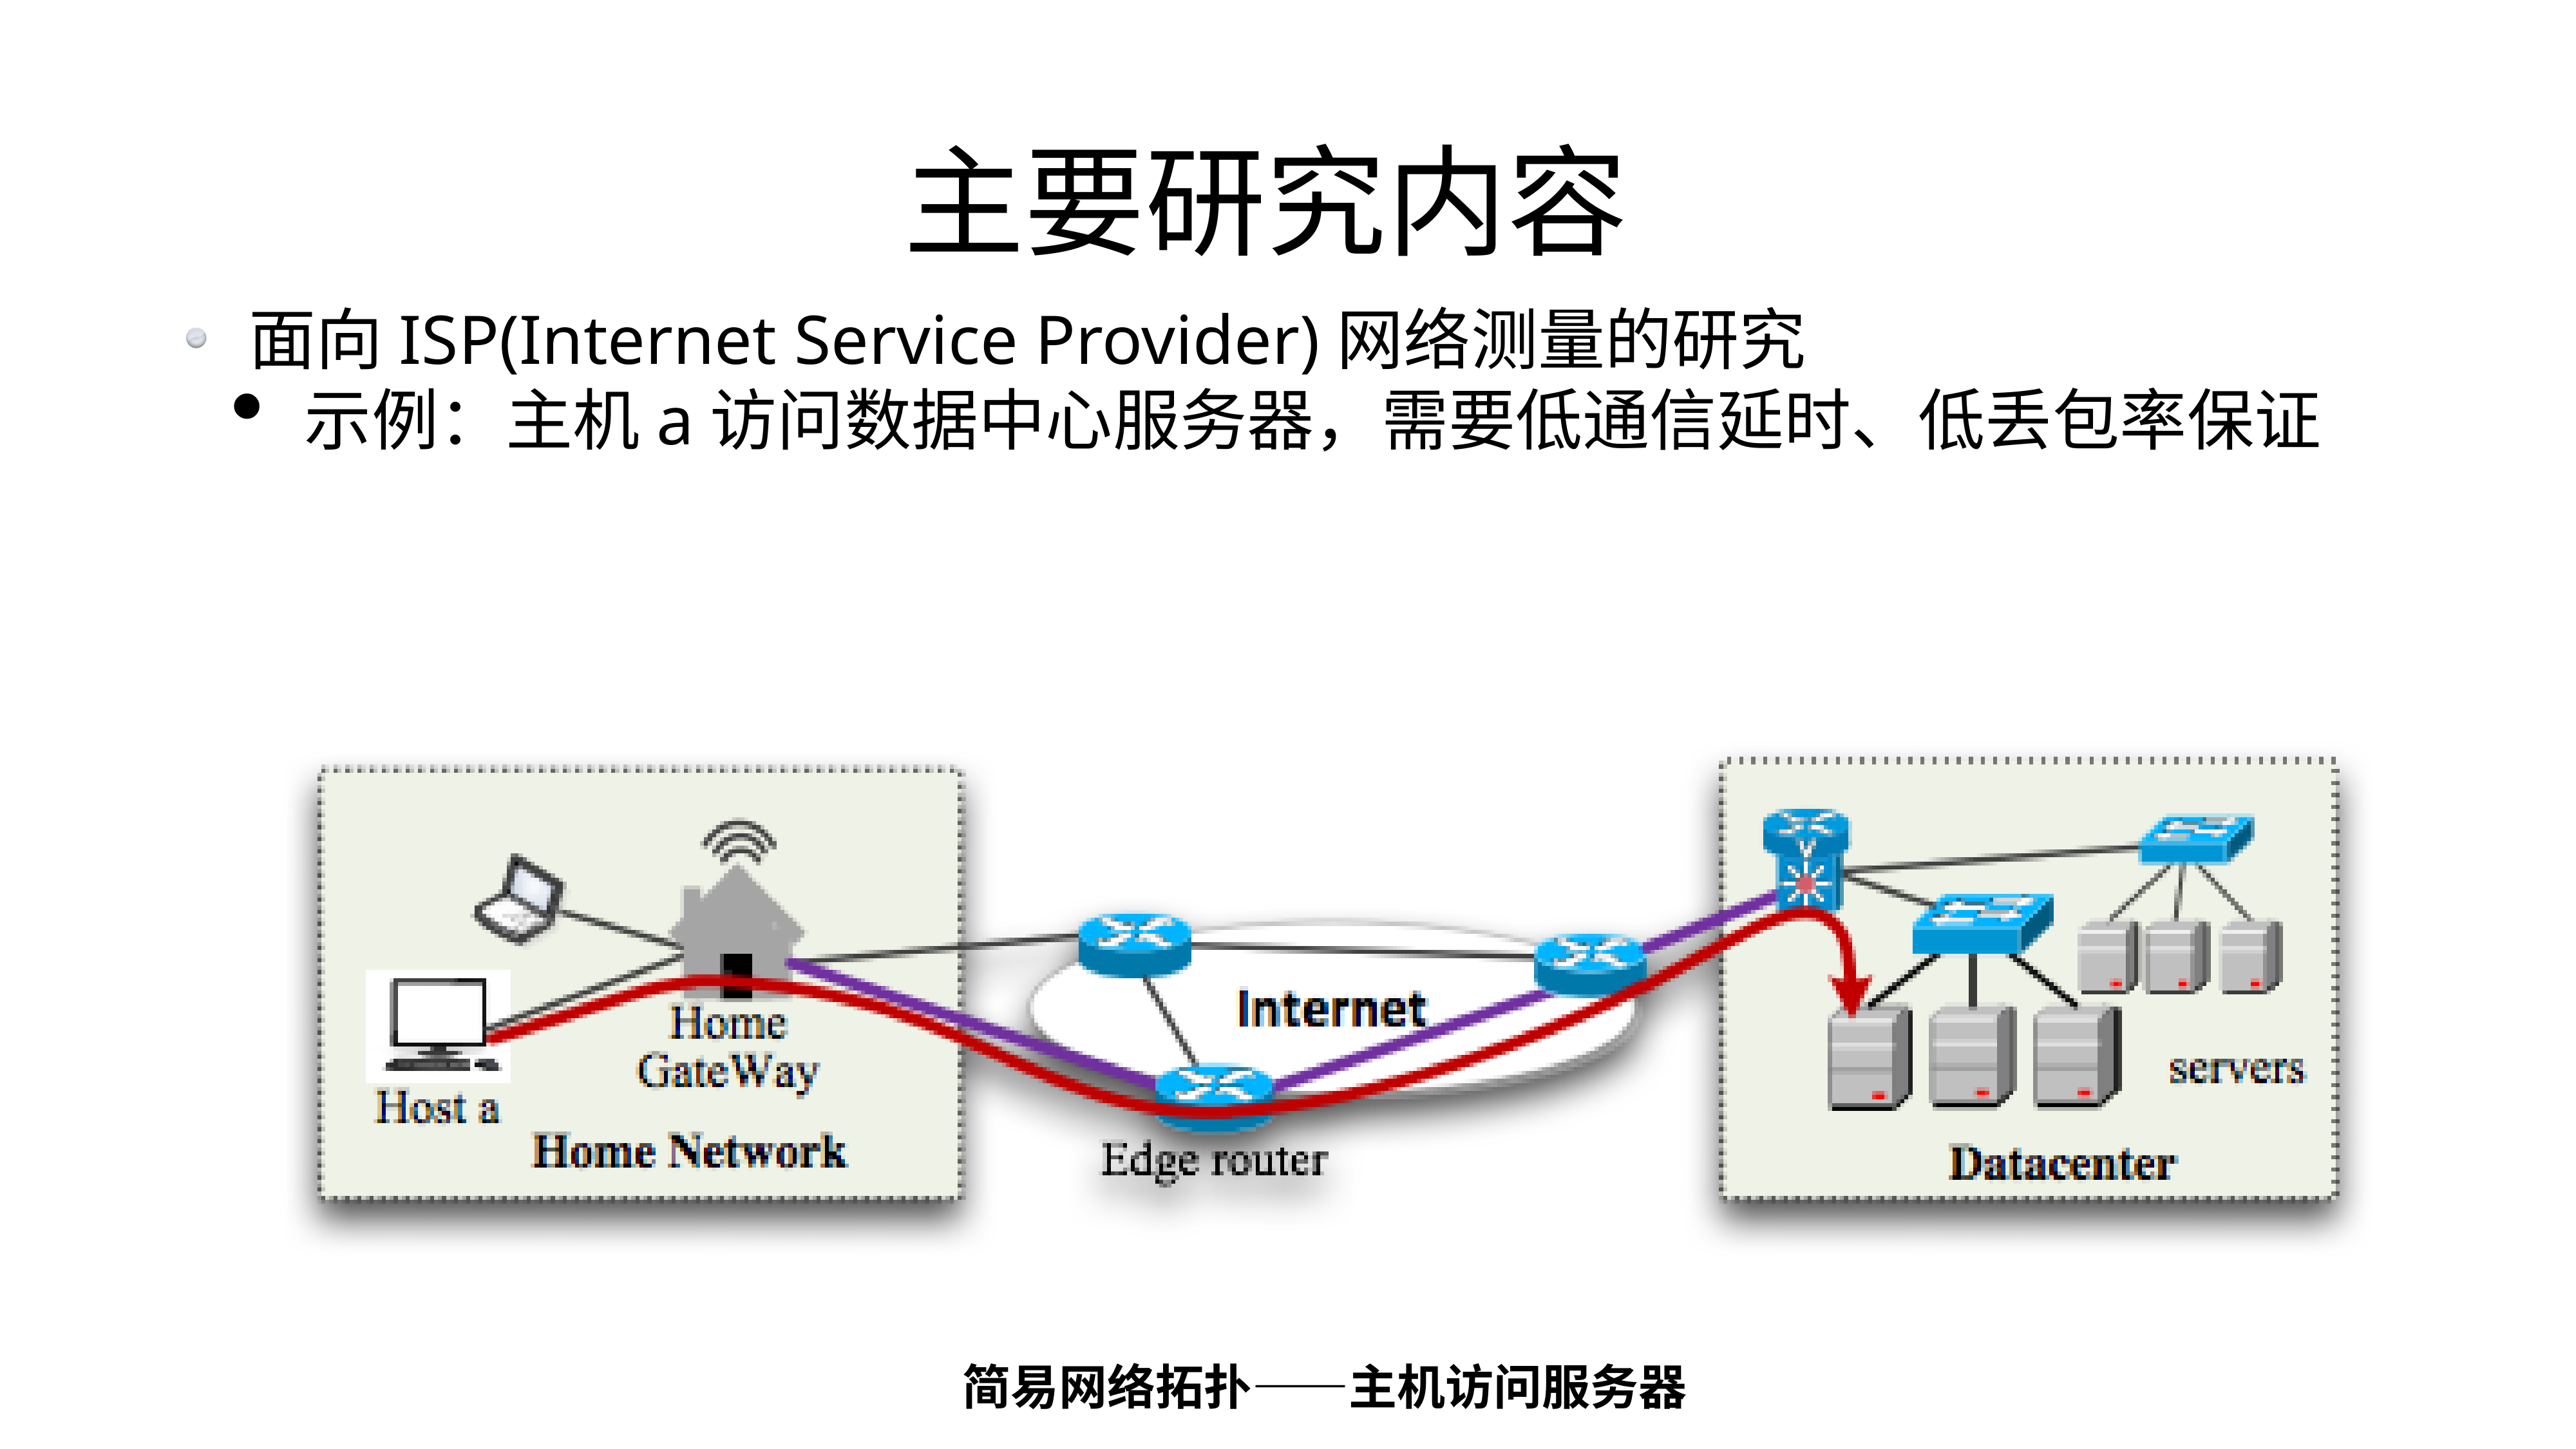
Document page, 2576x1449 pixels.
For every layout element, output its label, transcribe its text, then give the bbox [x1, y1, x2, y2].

picture [184, 325, 208, 349]
text_box 简易网络拓扑——主机访问服务器 [954, 1349, 1695, 1423]
picture [272, 720, 2378, 1233]
text_box 面向ISP(Internet Service Provider)网络测量的研究 示例：主机a访问数据中心服务器，需要低通信延时、低丢包率保证 [176, 289, 2476, 572]
title 主要研究内容 [68, 37, 2463, 359]
